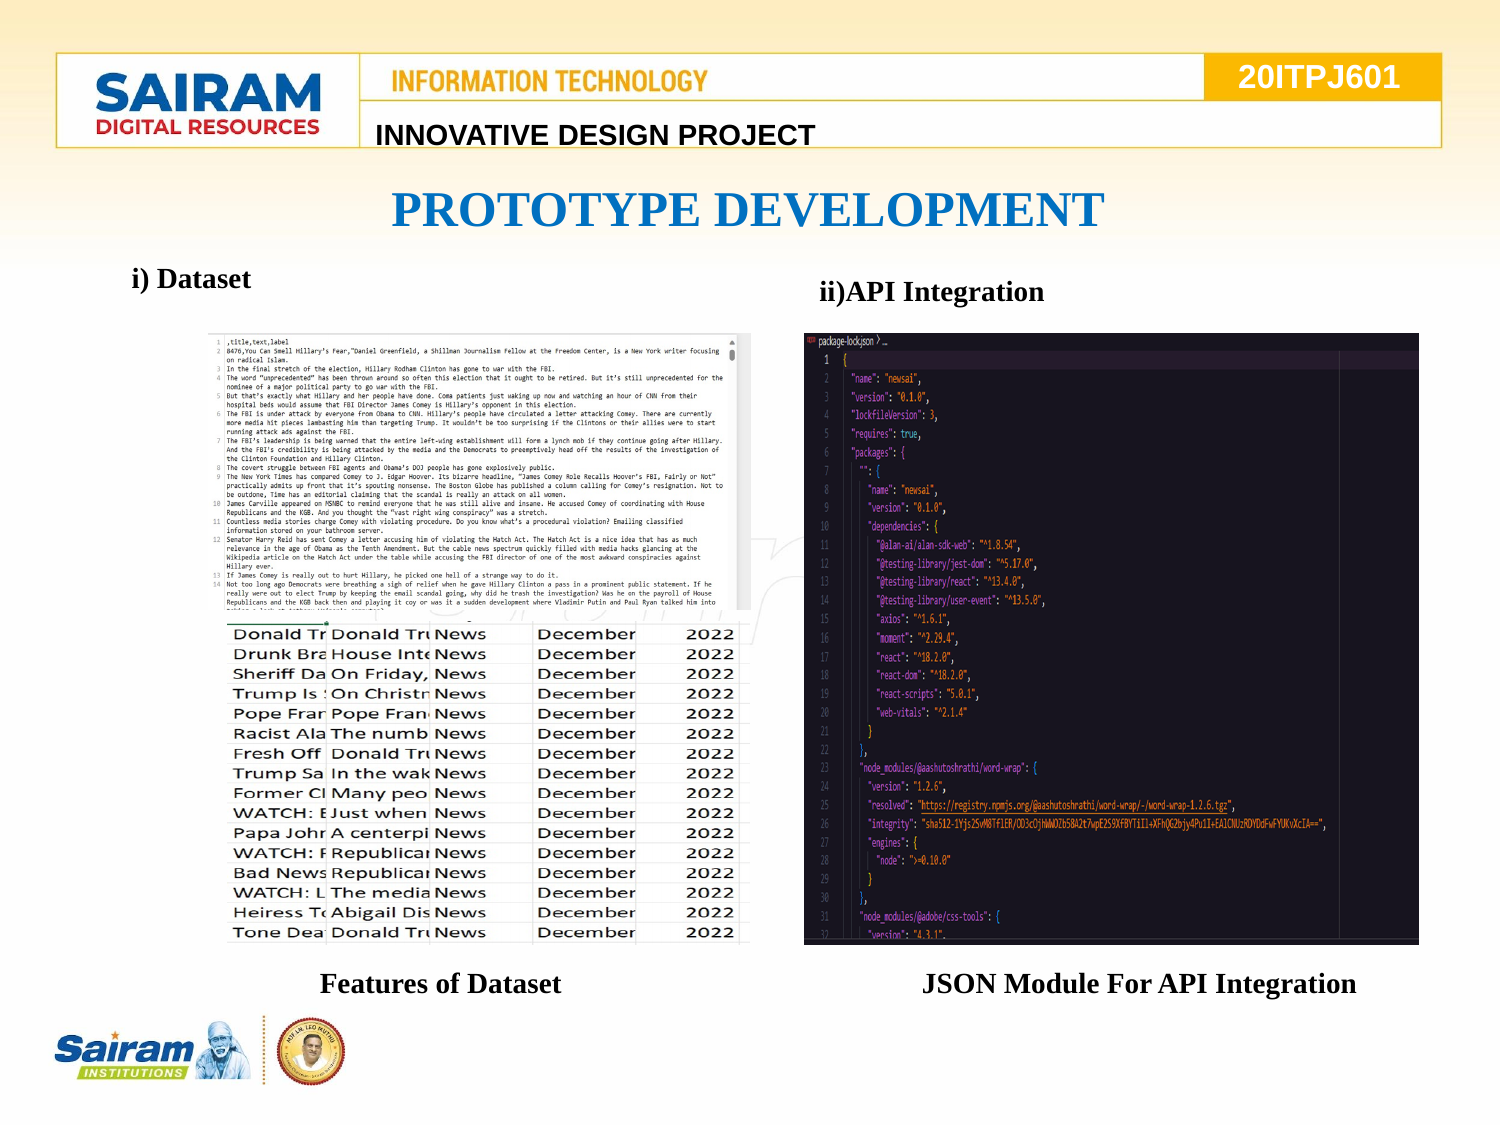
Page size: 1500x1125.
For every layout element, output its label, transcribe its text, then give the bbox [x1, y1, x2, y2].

picture [0, 0, 1500, 1125]
text_box JSON Module For API Integration [906, 944, 1497, 1015]
text_box ii)API Integration [804, 257, 1297, 323]
text_box 20ITPJ601 [1201, 40, 1437, 95]
text_box Features of Dataset [304, 953, 738, 1055]
text_box PROTOTYPE DEVELOPMENT [59, 169, 1437, 290]
text_box INNOVATIVE DESIGN PROJECT [360, 95, 1449, 178]
text_box i) Dataset [0, 239, 478, 310]
